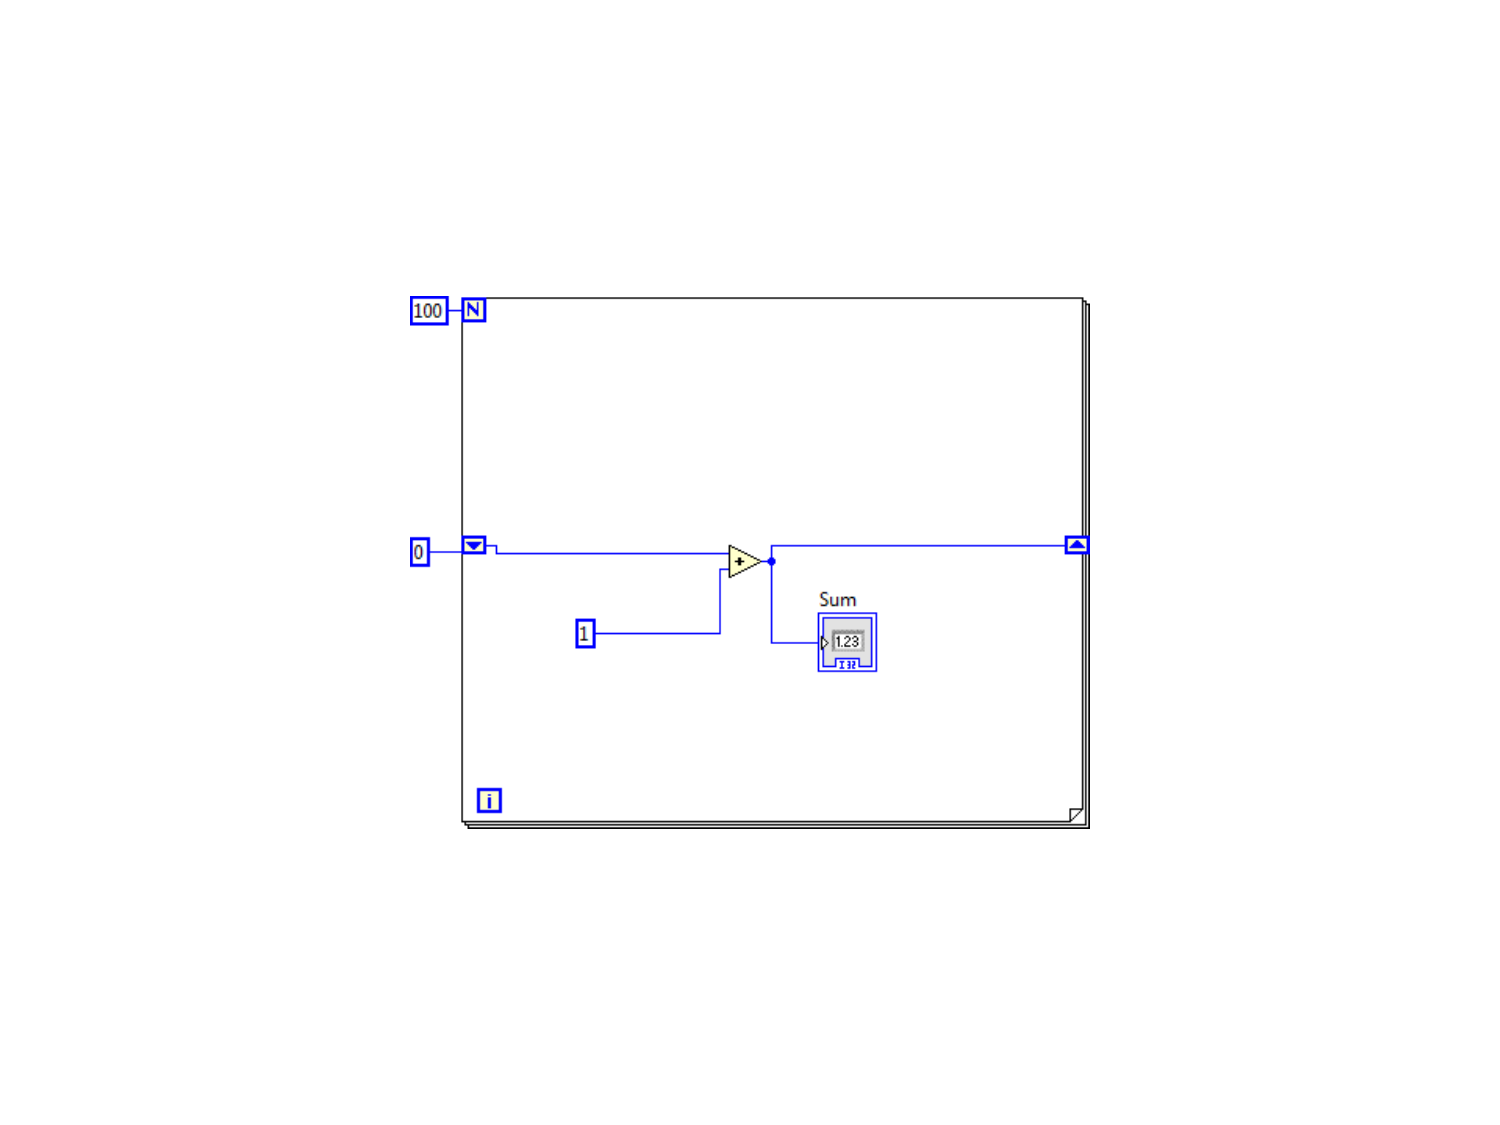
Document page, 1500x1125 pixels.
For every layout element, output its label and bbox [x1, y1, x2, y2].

picture [409, 296, 1091, 829]
